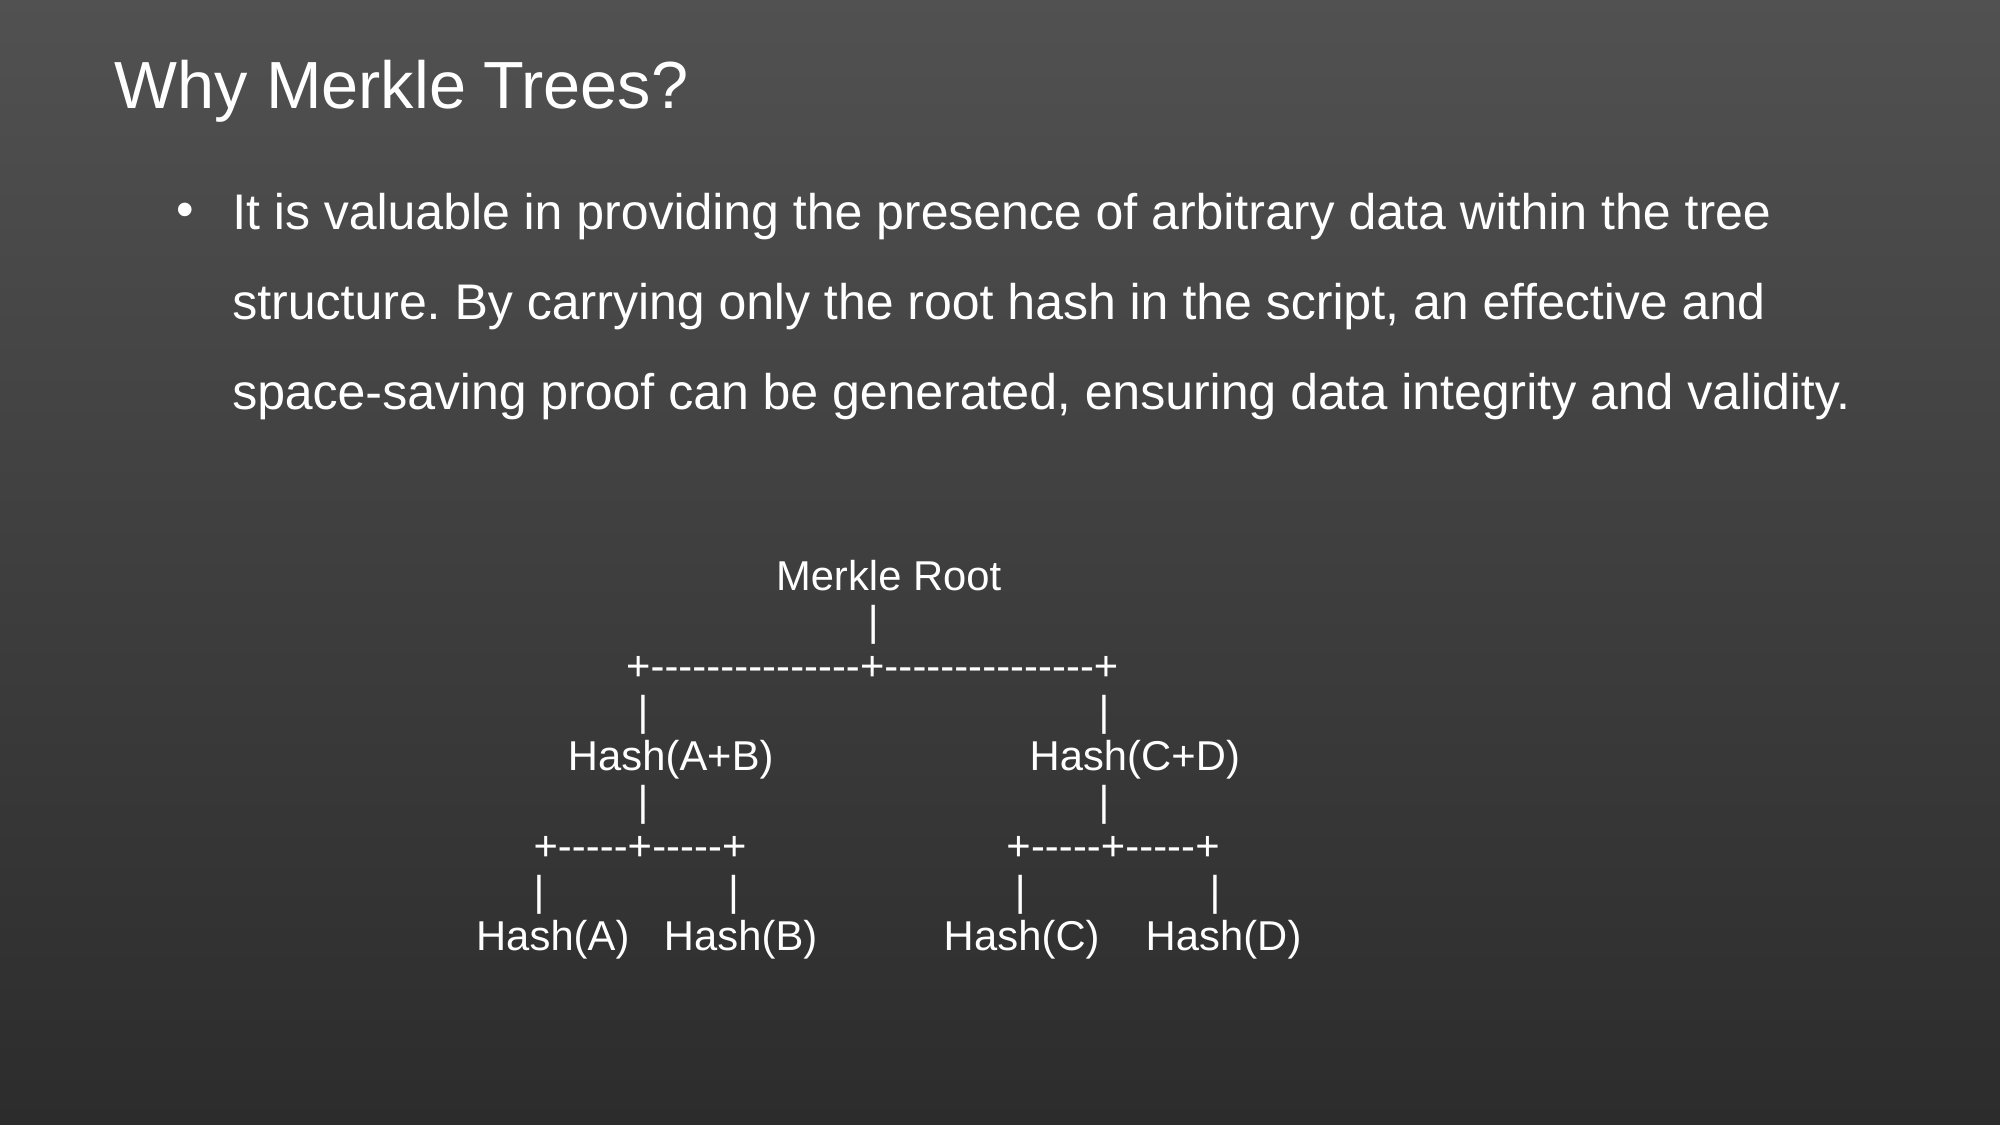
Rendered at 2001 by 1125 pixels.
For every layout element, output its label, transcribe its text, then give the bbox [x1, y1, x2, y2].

text_box [222, 553, 1900, 1047]
title Why Merkle Trees? [99, 43, 1037, 141]
text_box It is valuable in providing the presence of arbitrary data within the tree structure. By carrying only the root hash in the script, an effective and space-saving proof can be generated, ensuring data integrity and validity. Merkle Root | +---------------+---------------+ | | Hash(A+B) Hash(C+D) | | +-----+-----+ +-----+-----+ | | | | Hash(A) Hash(B) Hash(C) Hash(D) [160, 141, 1900, 468]
